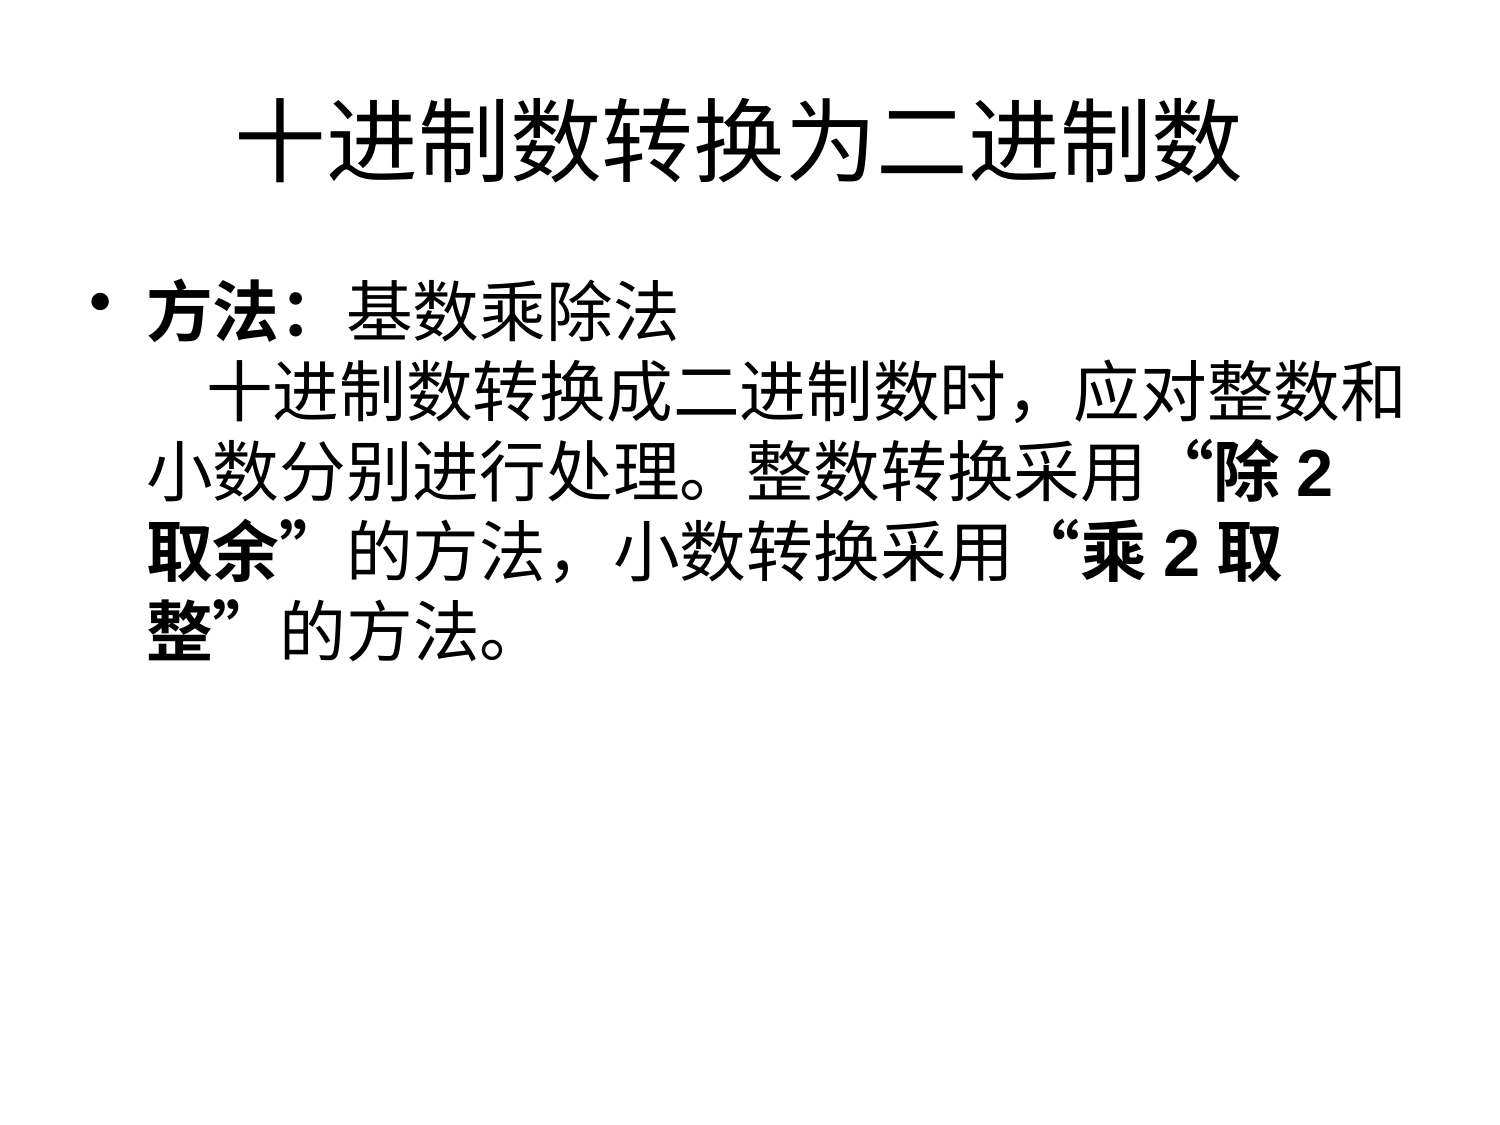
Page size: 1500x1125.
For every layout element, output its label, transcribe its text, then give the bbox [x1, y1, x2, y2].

title 十进制数转换为二进制数 [74, 44, 1426, 233]
list 方法：基数乘除法 十进制数转换成二进制数时，应对整数和小数分别进行处理。整数转换采用“除2取余”的方法，小数转换采用“乘2取整”的方法。 [74, 262, 1426, 1006]
